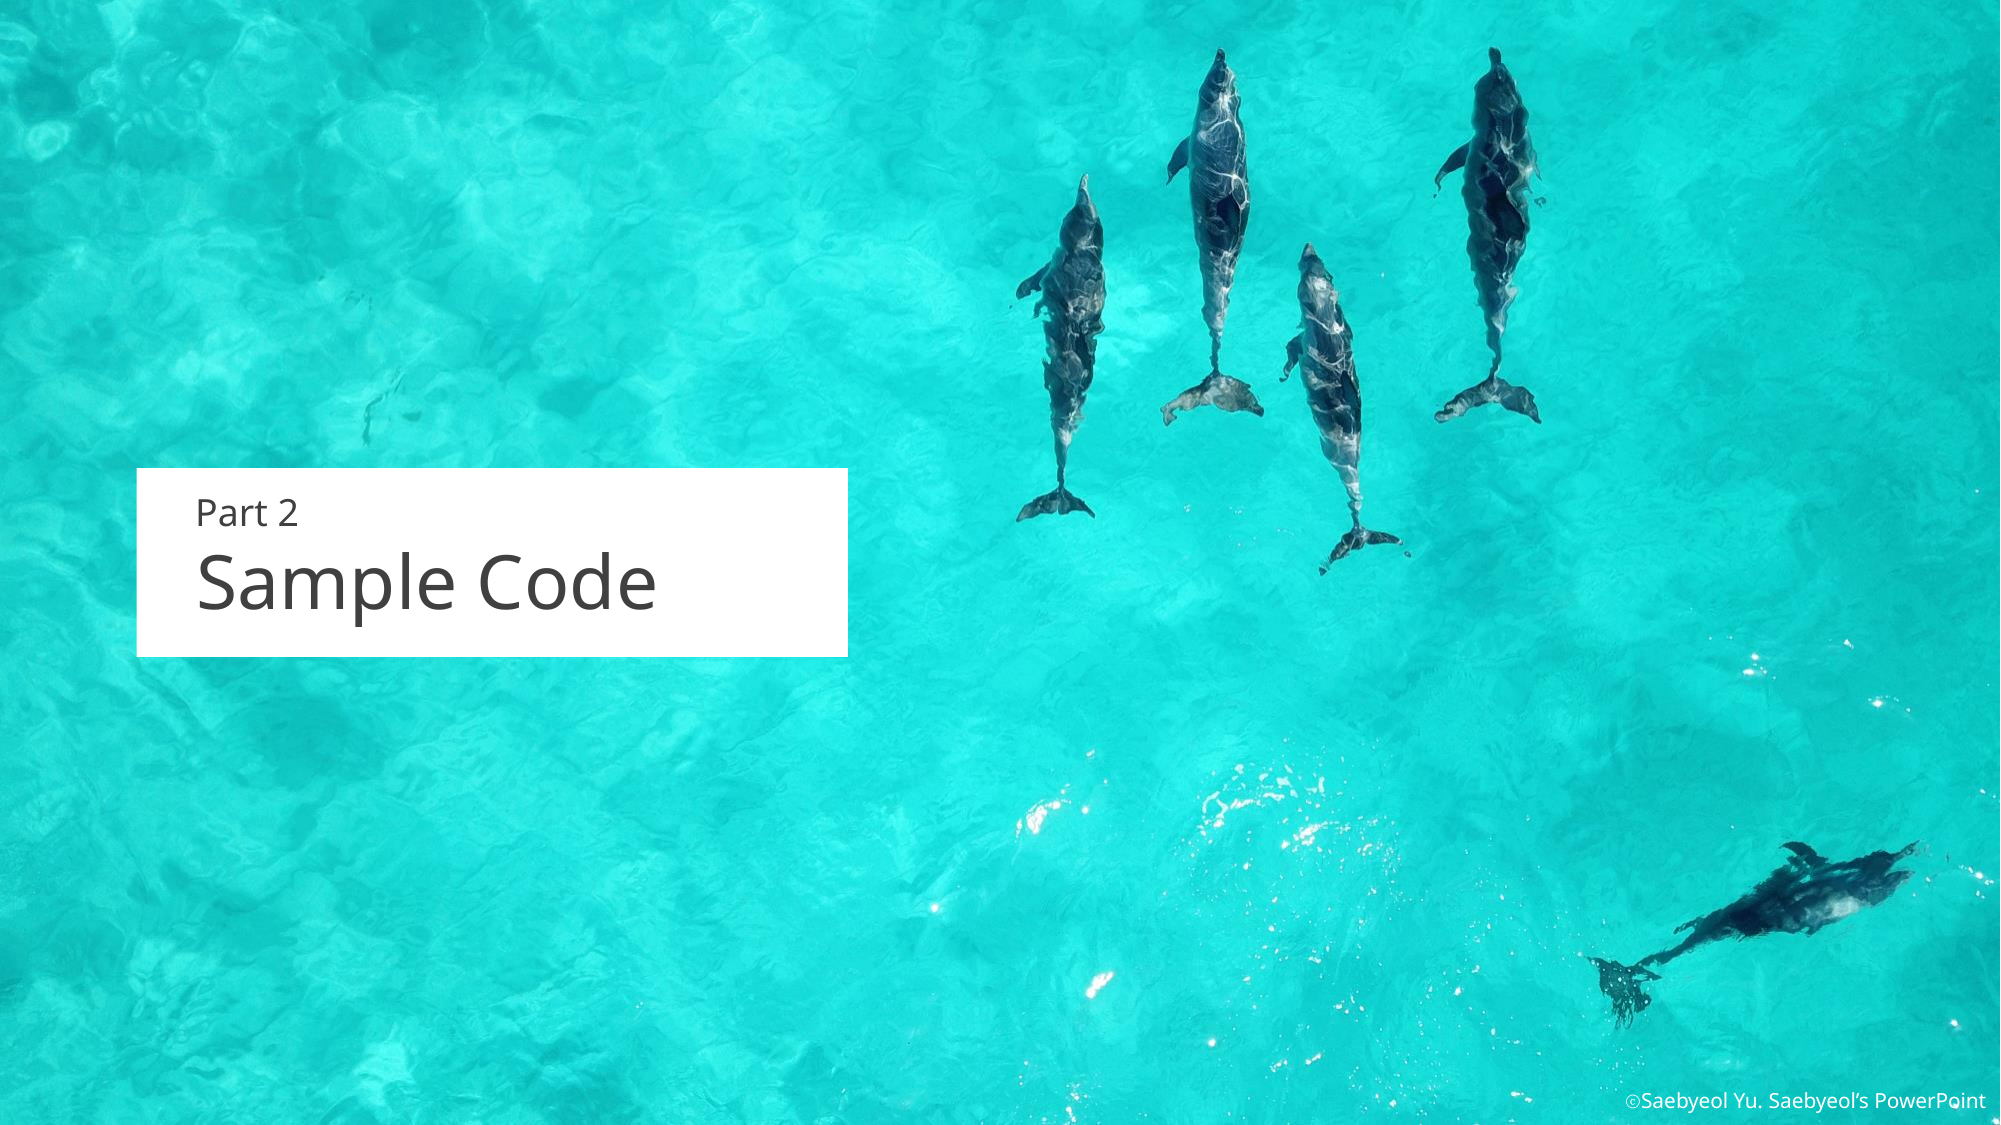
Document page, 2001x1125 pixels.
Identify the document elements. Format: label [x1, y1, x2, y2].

picture [0, 0, 2000, 1125]
text_box [136, 467, 848, 657]
